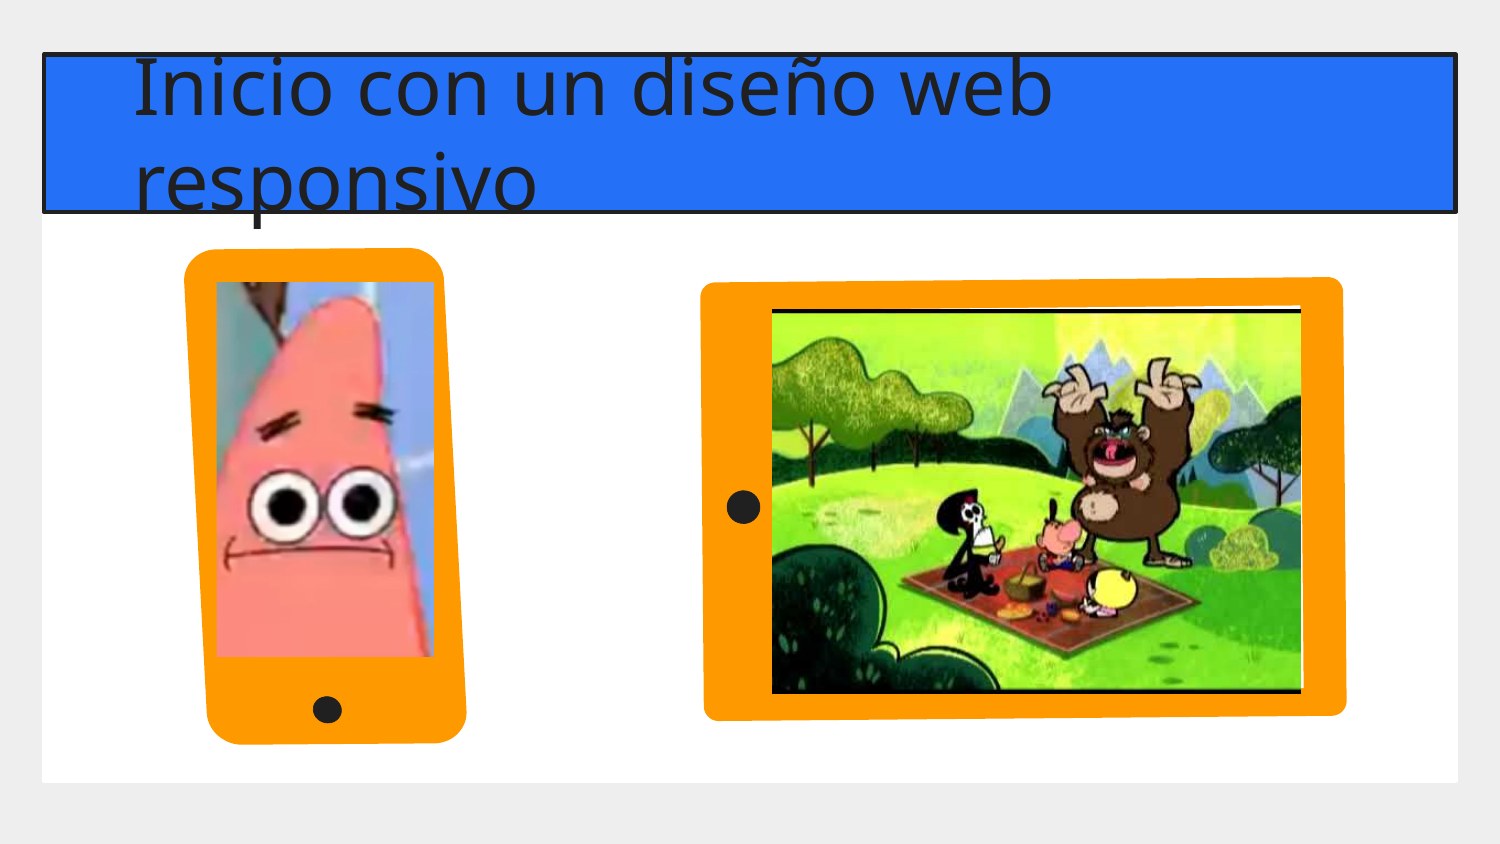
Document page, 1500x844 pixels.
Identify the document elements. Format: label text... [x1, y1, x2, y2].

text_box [47, 192, 603, 800]
picture [216, 282, 435, 657]
text_box [727, 490, 760, 524]
text_box [999, 305, 1301, 309]
text_box [702, 279, 1345, 719]
picture [772, 309, 1301, 694]
title Inicio con un diseño web responsivo [118, 52, 1435, 211]
